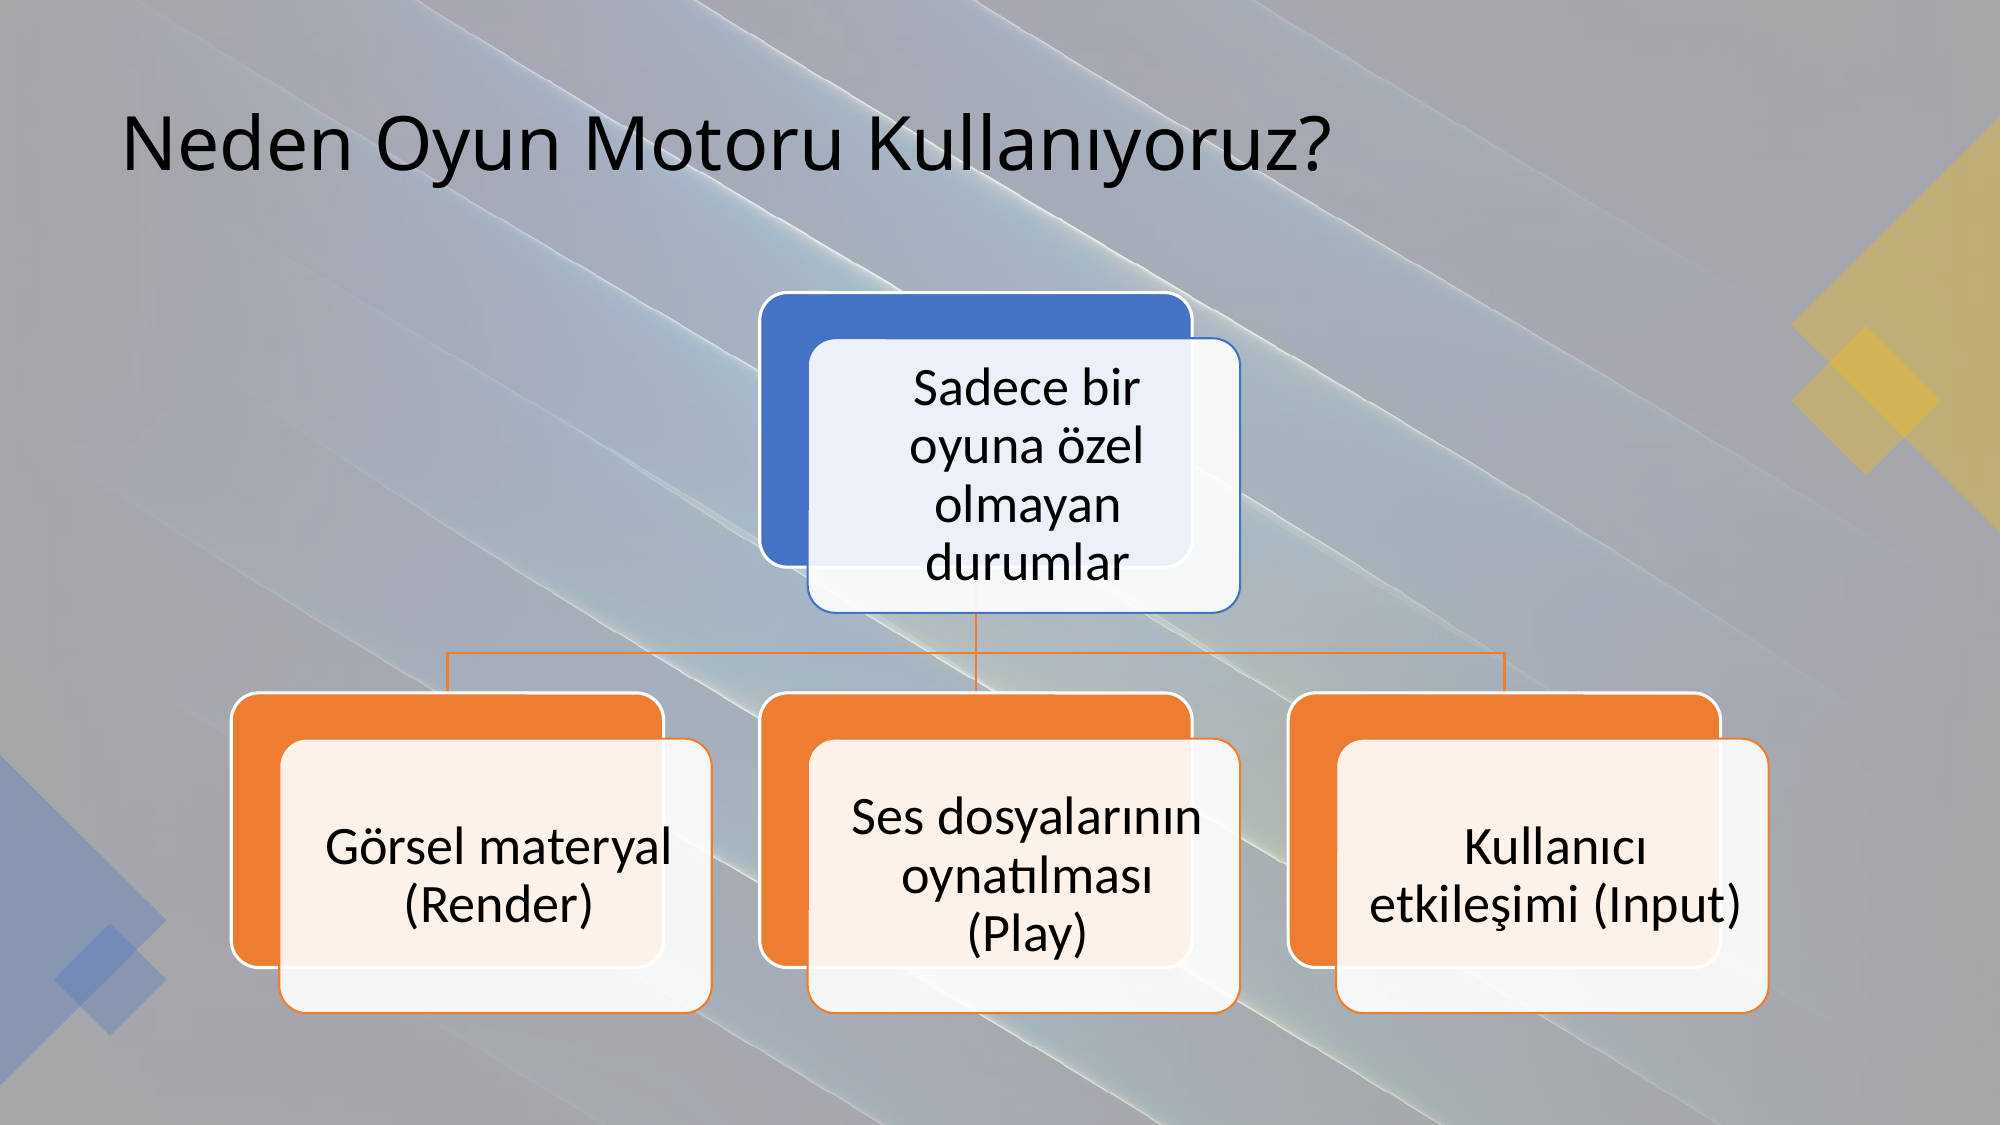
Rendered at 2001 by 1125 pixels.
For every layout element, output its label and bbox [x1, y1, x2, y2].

list [105, 292, 1895, 1014]
picture [0, 0, 2000, 1125]
